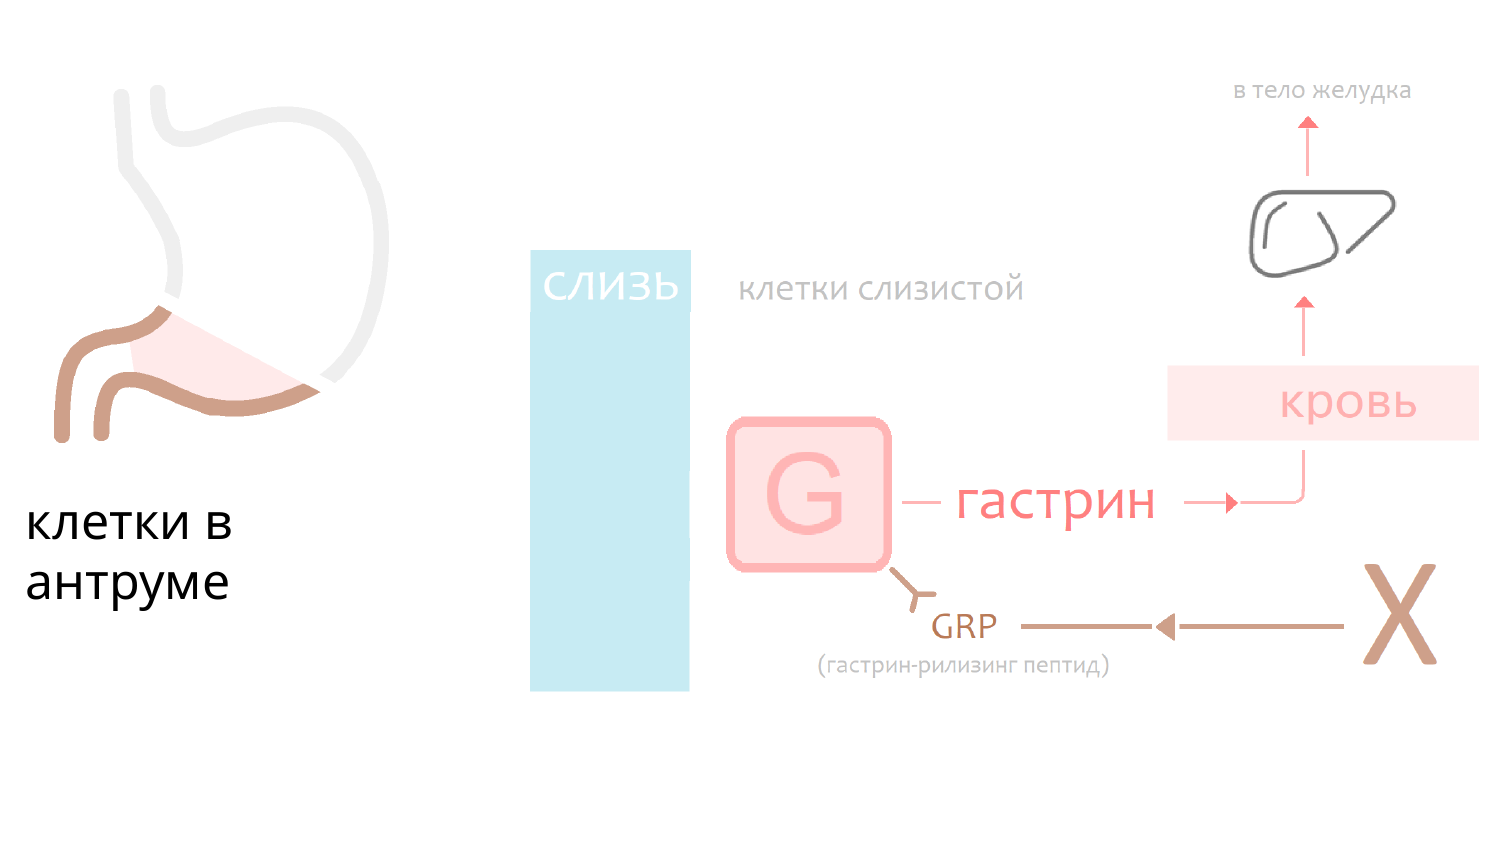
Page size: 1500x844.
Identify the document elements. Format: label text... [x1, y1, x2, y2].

picture [511, 62, 1479, 698]
picture [14, 62, 410, 465]
text_box клетки в антруме [14, 484, 409, 616]
